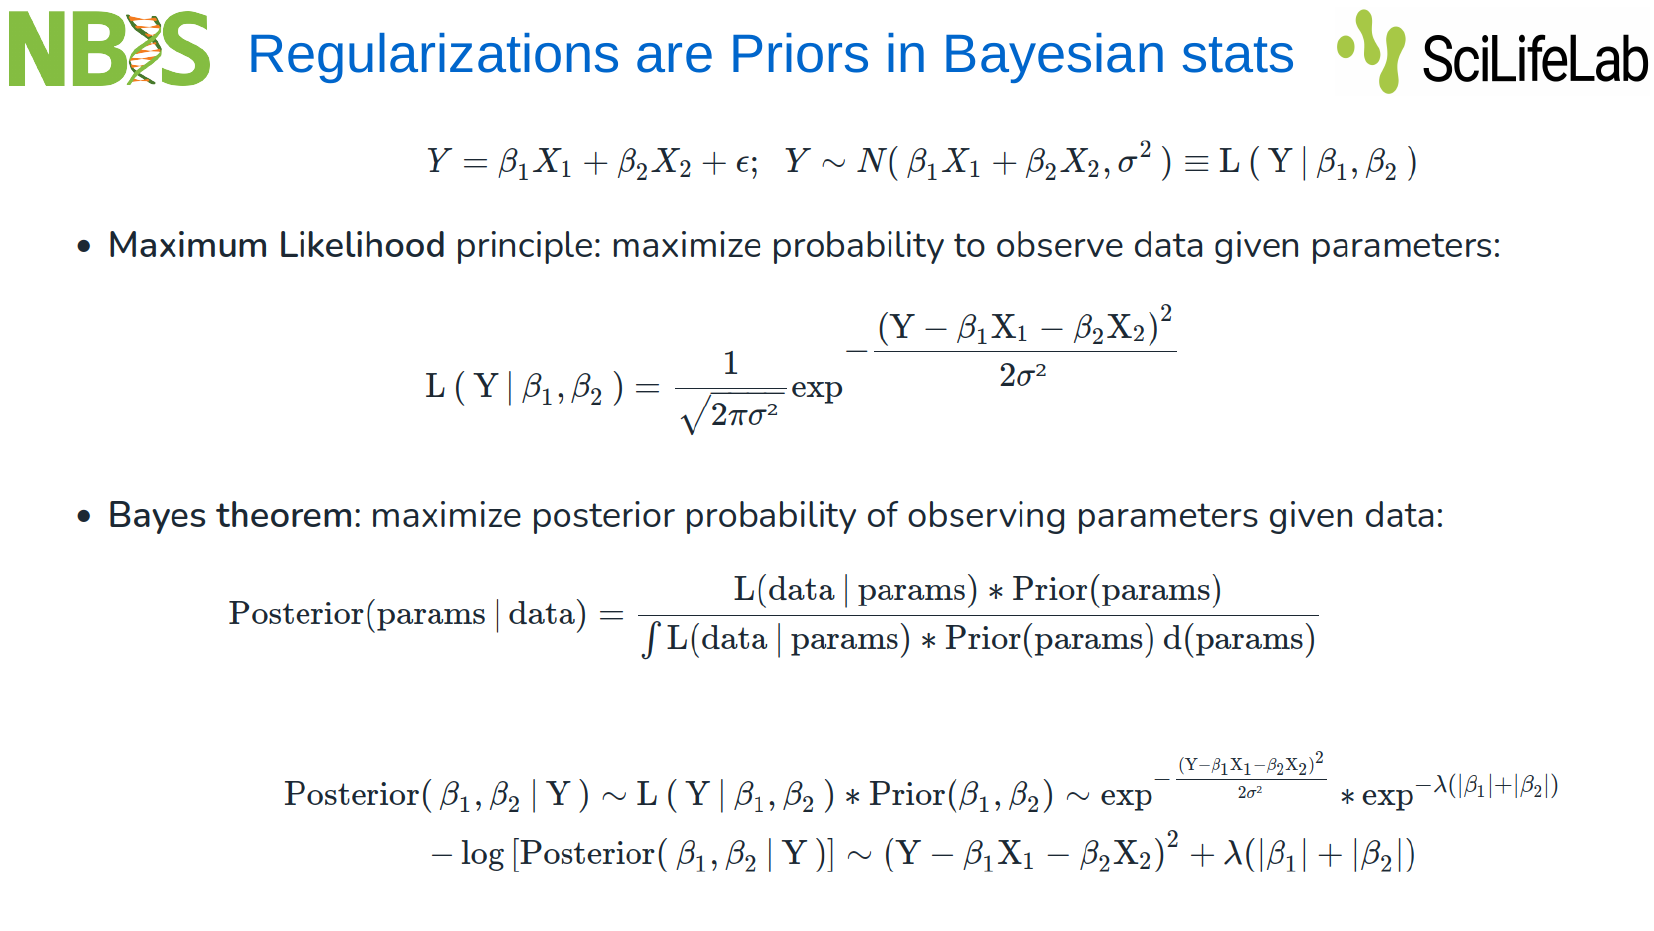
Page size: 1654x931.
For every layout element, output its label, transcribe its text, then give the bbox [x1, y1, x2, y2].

picture [72, 129, 1582, 884]
text_box Regularizations are Priors in Bayesian stats [254, 13, 1290, 70]
picture [1334, 7, 1651, 96]
picture [9, 10, 210, 86]
